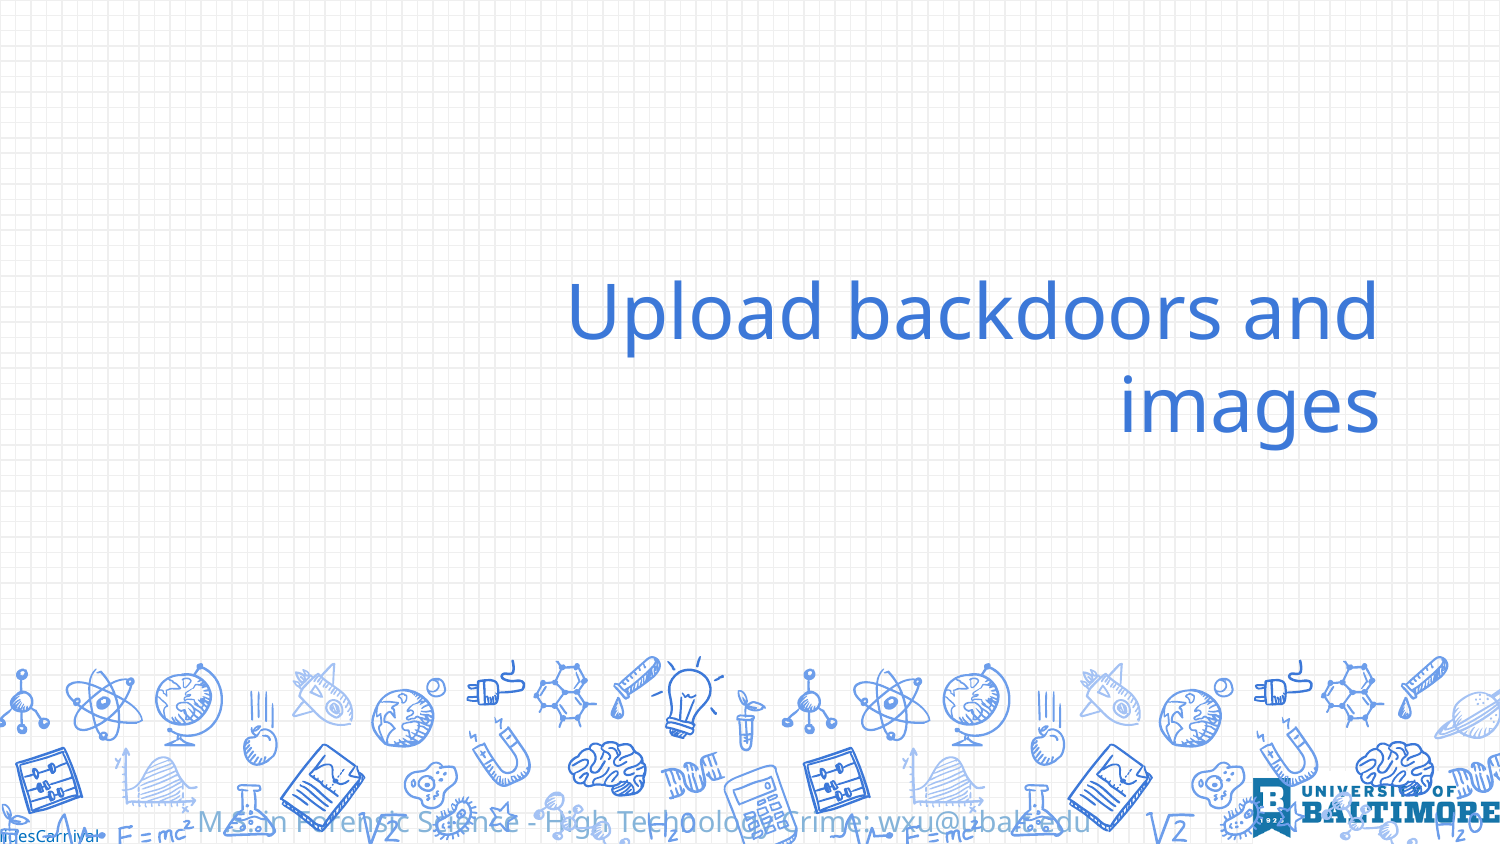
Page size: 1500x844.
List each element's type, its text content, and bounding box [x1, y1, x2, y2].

picture [1342, 796, 1349, 806]
picture [1382, 771, 1399, 783]
picture [1394, 771, 1431, 791]
picture [1423, 777, 1429, 784]
picture [1253, 771, 1500, 844]
picture [1388, 823, 1396, 835]
picture [1471, 771, 1479, 786]
picture [1481, 771, 1489, 788]
picture [1282, 807, 1299, 827]
picture [1253, 804, 1257, 821]
picture [1283, 771, 1308, 783]
picture [1479, 779, 1483, 790]
title Upload backdoors and images [526, 272, 1397, 463]
picture [1354, 819, 1361, 827]
picture [1363, 771, 1393, 785]
